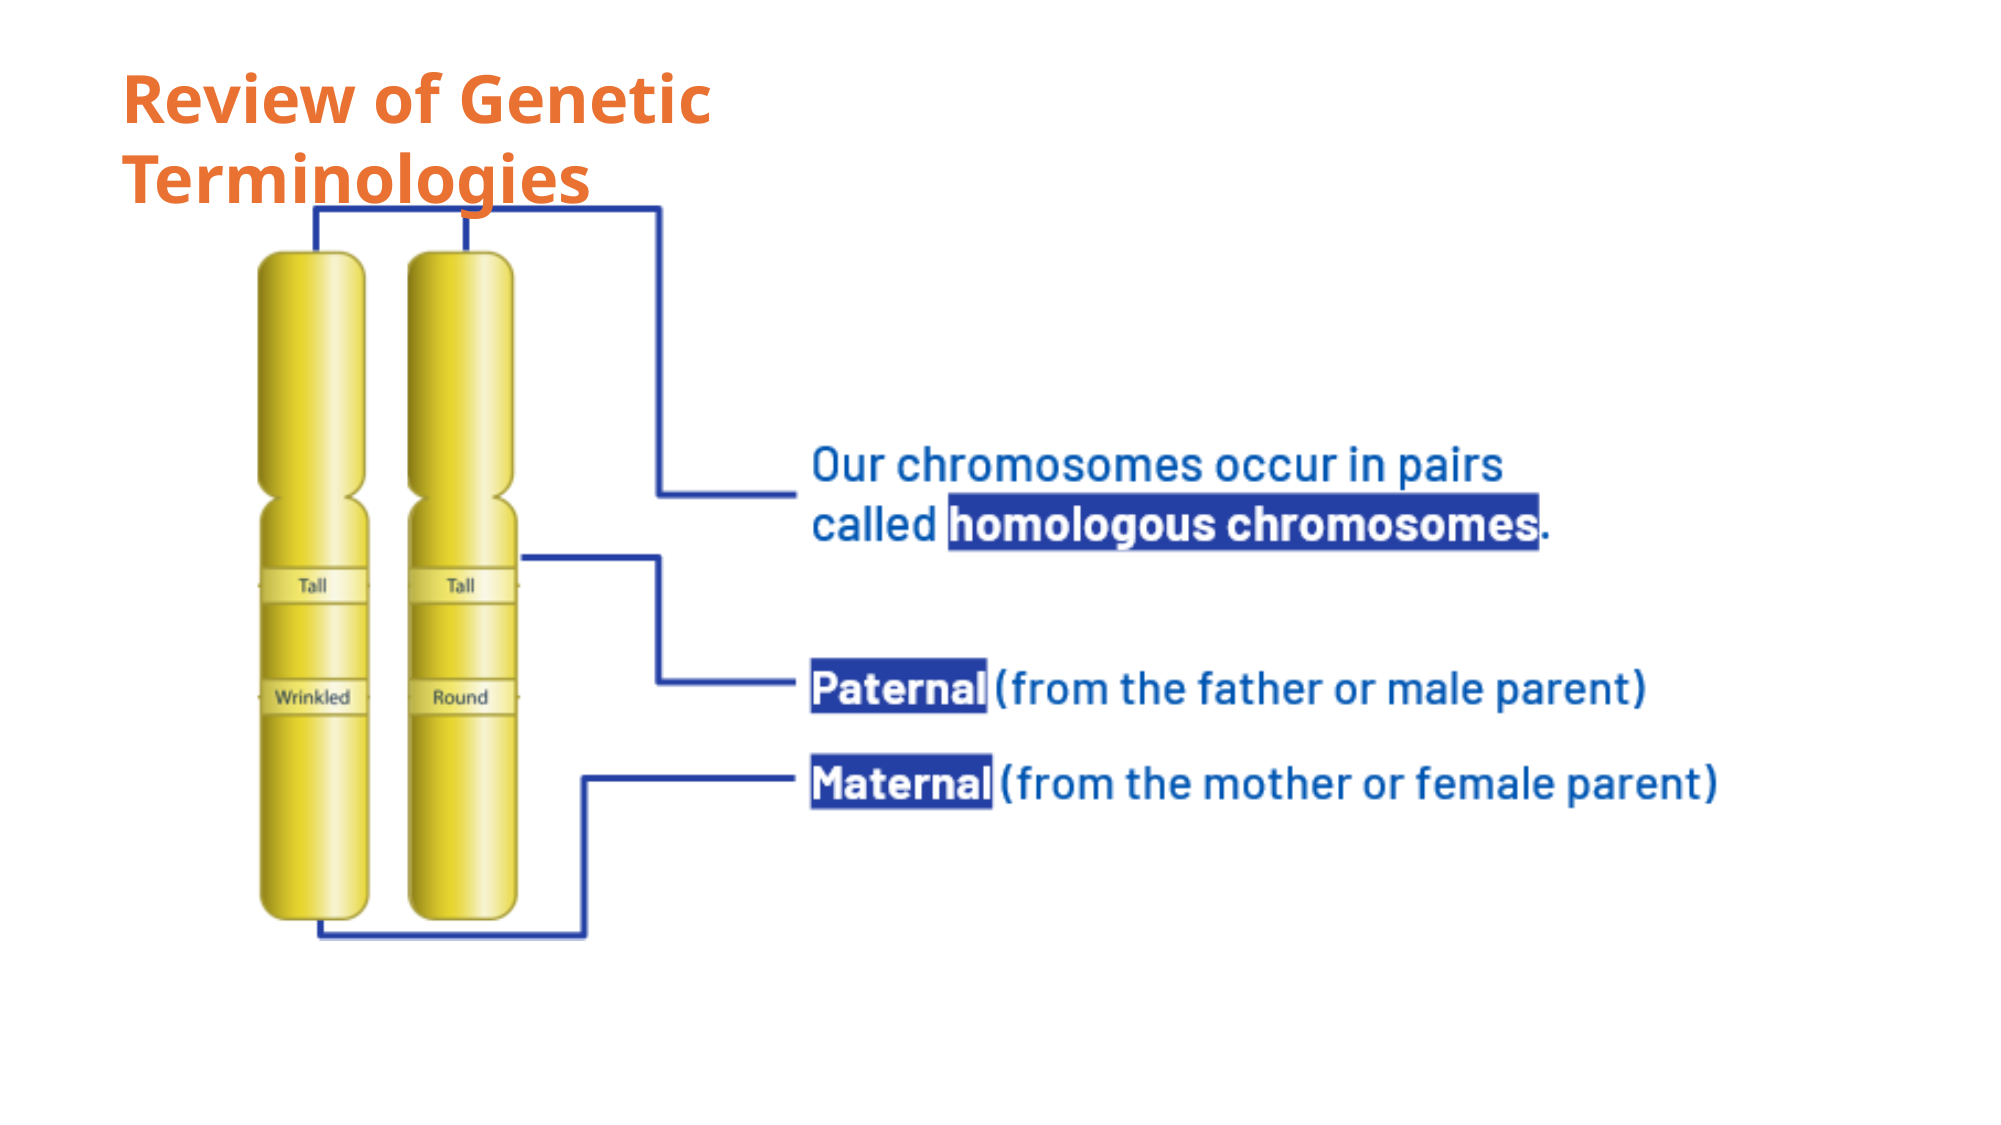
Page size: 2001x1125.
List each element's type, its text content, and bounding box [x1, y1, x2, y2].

text_box Review of Genetic Terminologies [106, 49, 1151, 224]
picture [192, 172, 1754, 941]
